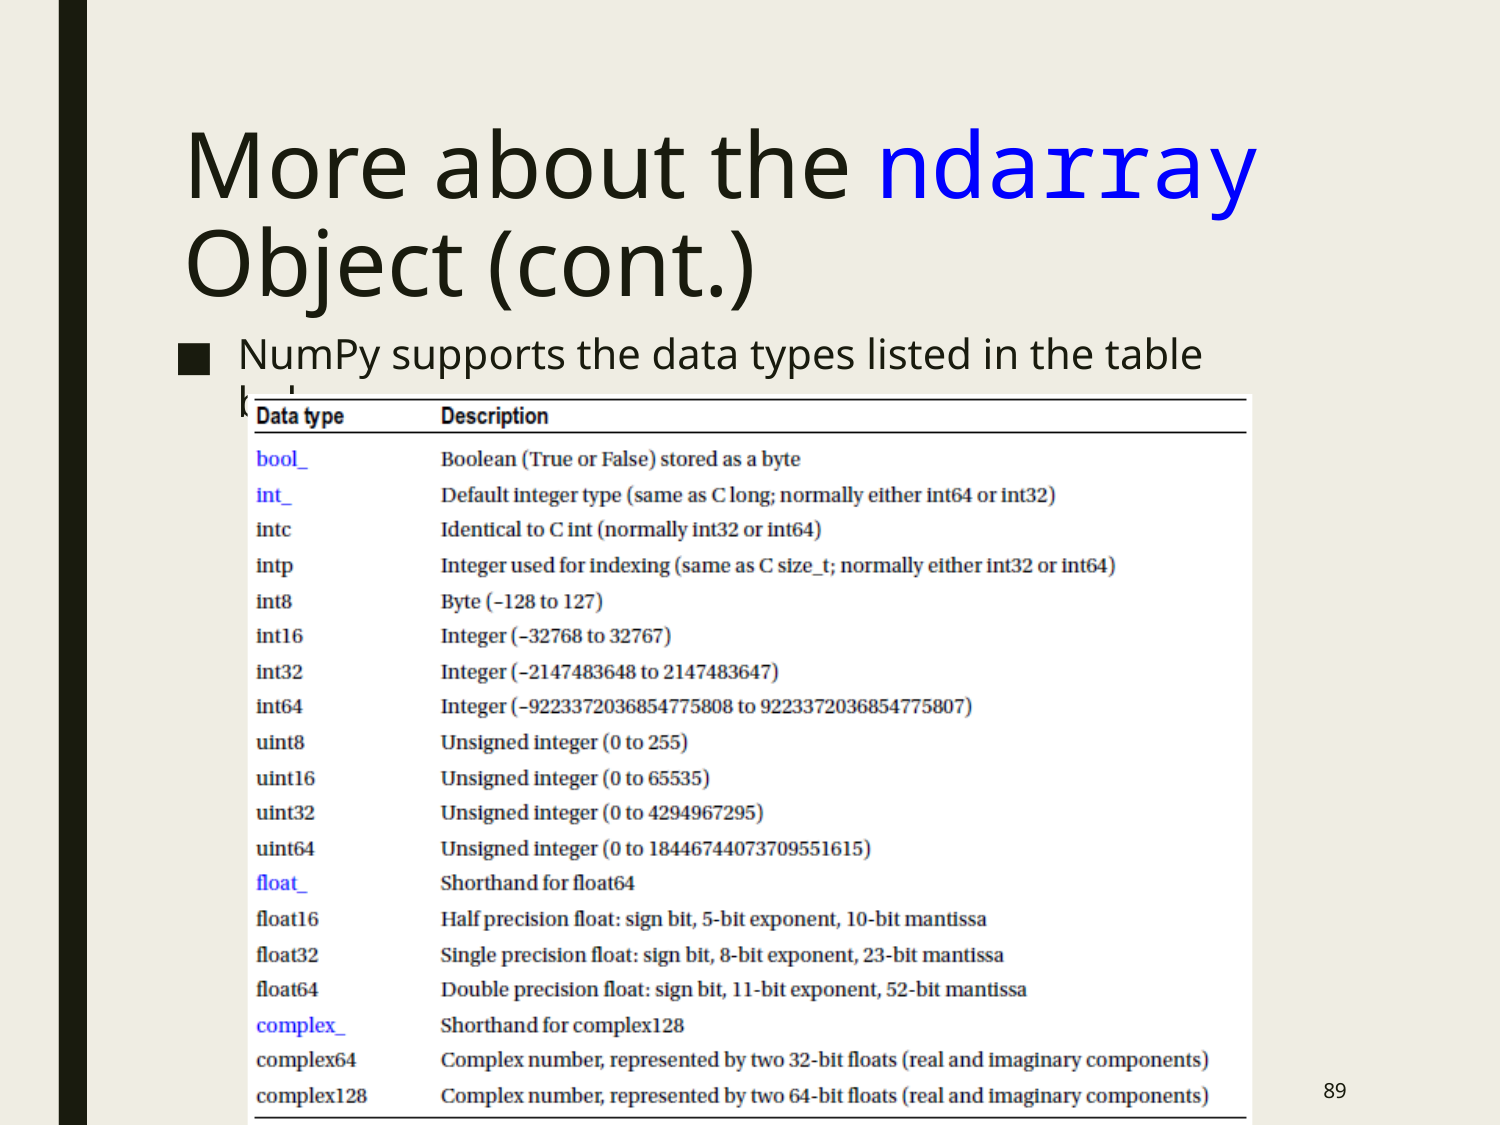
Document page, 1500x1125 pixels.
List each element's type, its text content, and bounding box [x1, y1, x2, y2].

picture [247, 394, 1253, 1125]
title More about the ndarray Object (cont.) [168, 112, 1351, 357]
list NumPy supports the data types listed in the table below: [159, 324, 1341, 913]
slide_number 88 [1253, 1058, 1362, 1125]
